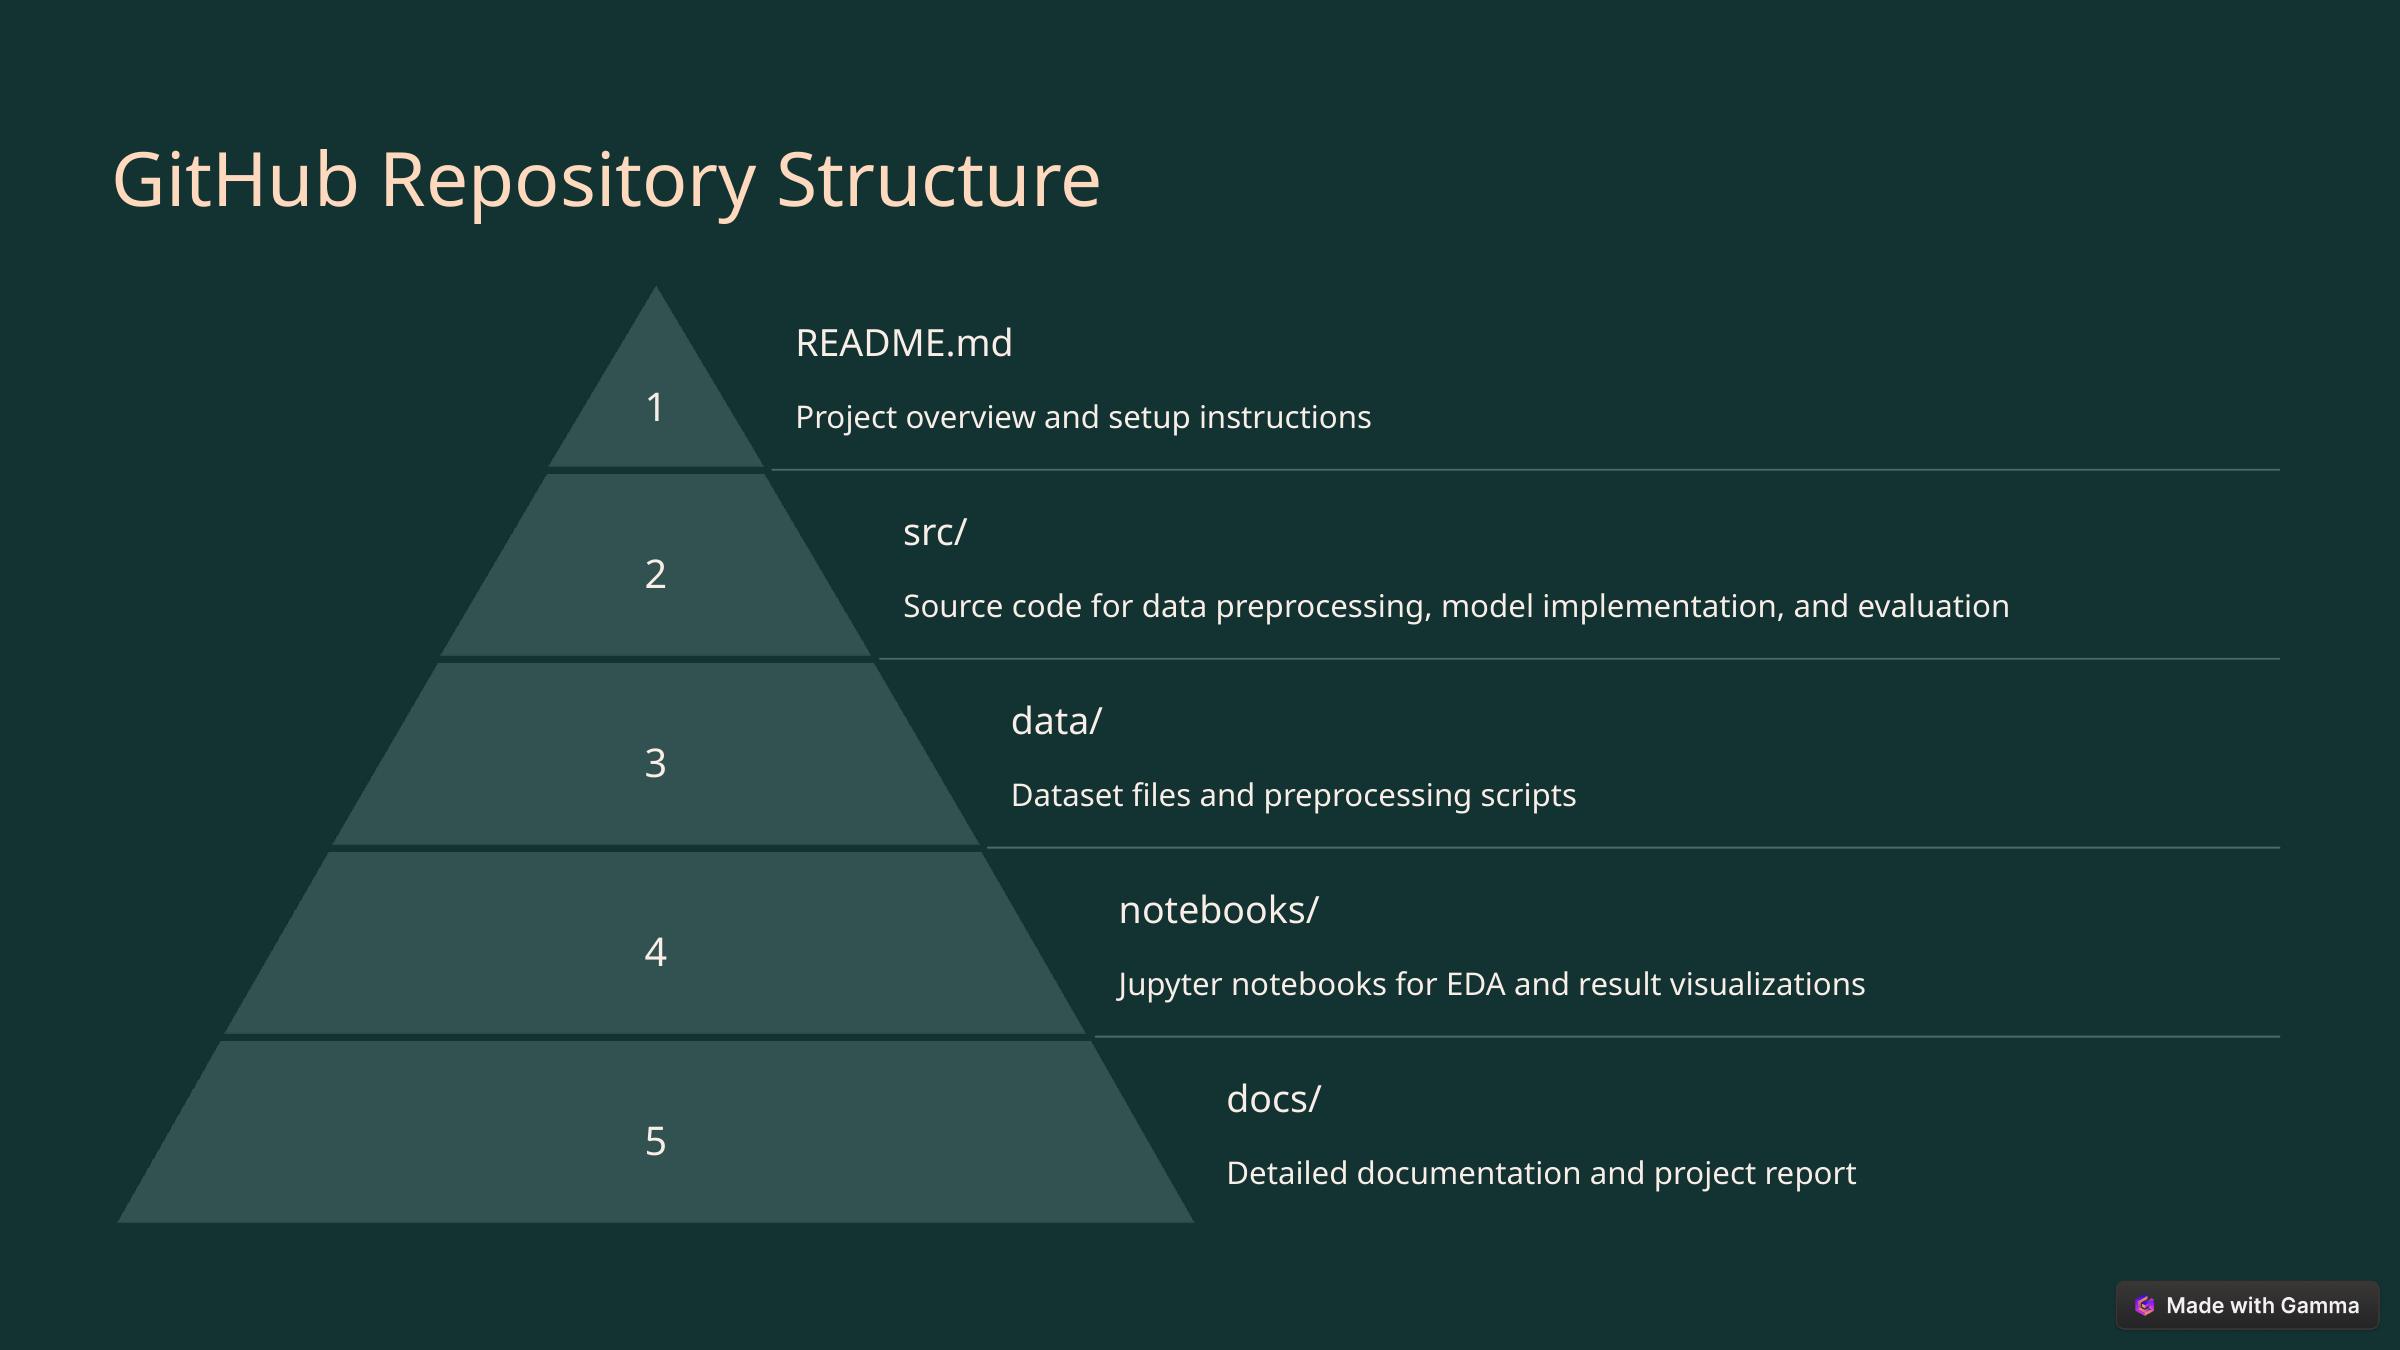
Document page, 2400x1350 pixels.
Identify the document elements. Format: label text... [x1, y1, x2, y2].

text_box Project overview and setup instructions [795, 383, 1364, 435]
text_box Detailed documentation and project report [1226, 1139, 1847, 1191]
picture [117, 1041, 1195, 1223]
text_box GitHub Repository Structure [111, 127, 1075, 222]
text_box docs/ [1226, 1073, 1602, 1121]
text_box Jupyter notebooks for EDA and result visualizations [1118, 950, 1853, 1002]
picture [440, 474, 872, 656]
picture [548, 285, 764, 467]
text_box data/ [1010, 695, 1387, 743]
text_box Dataset files and preprocessing scripts [1010, 761, 1562, 813]
text_box README.md [795, 317, 1172, 365]
picture [224, 852, 1087, 1034]
text_box notebooks/ [1118, 884, 1495, 932]
picture [2106, 1271, 2389, 1339]
picture [332, 663, 980, 845]
text_box Source code for data preprocessing, model implementation, and evaluation [903, 572, 1985, 624]
text_box src/ [903, 506, 1279, 554]
